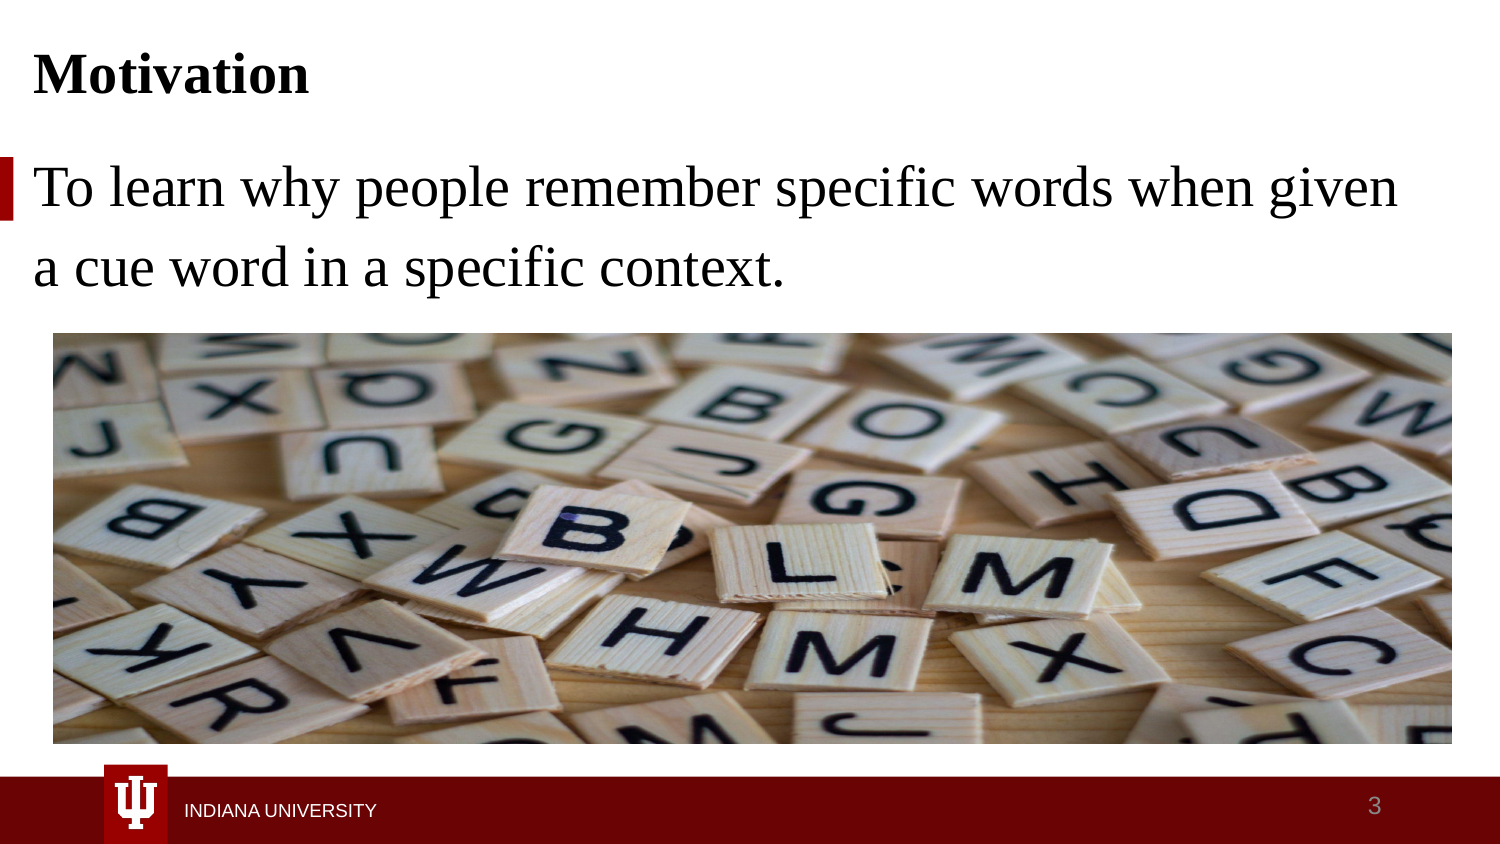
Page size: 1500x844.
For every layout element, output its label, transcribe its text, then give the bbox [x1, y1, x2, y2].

slide_number ‹#› [1059, 782, 1397, 828]
text_box Motivation [18, 20, 1417, 122]
picture [53, 333, 1452, 844]
text_box To learn why people remember specific words when given a cue word in a specific context. [18, 122, 1417, 293]
